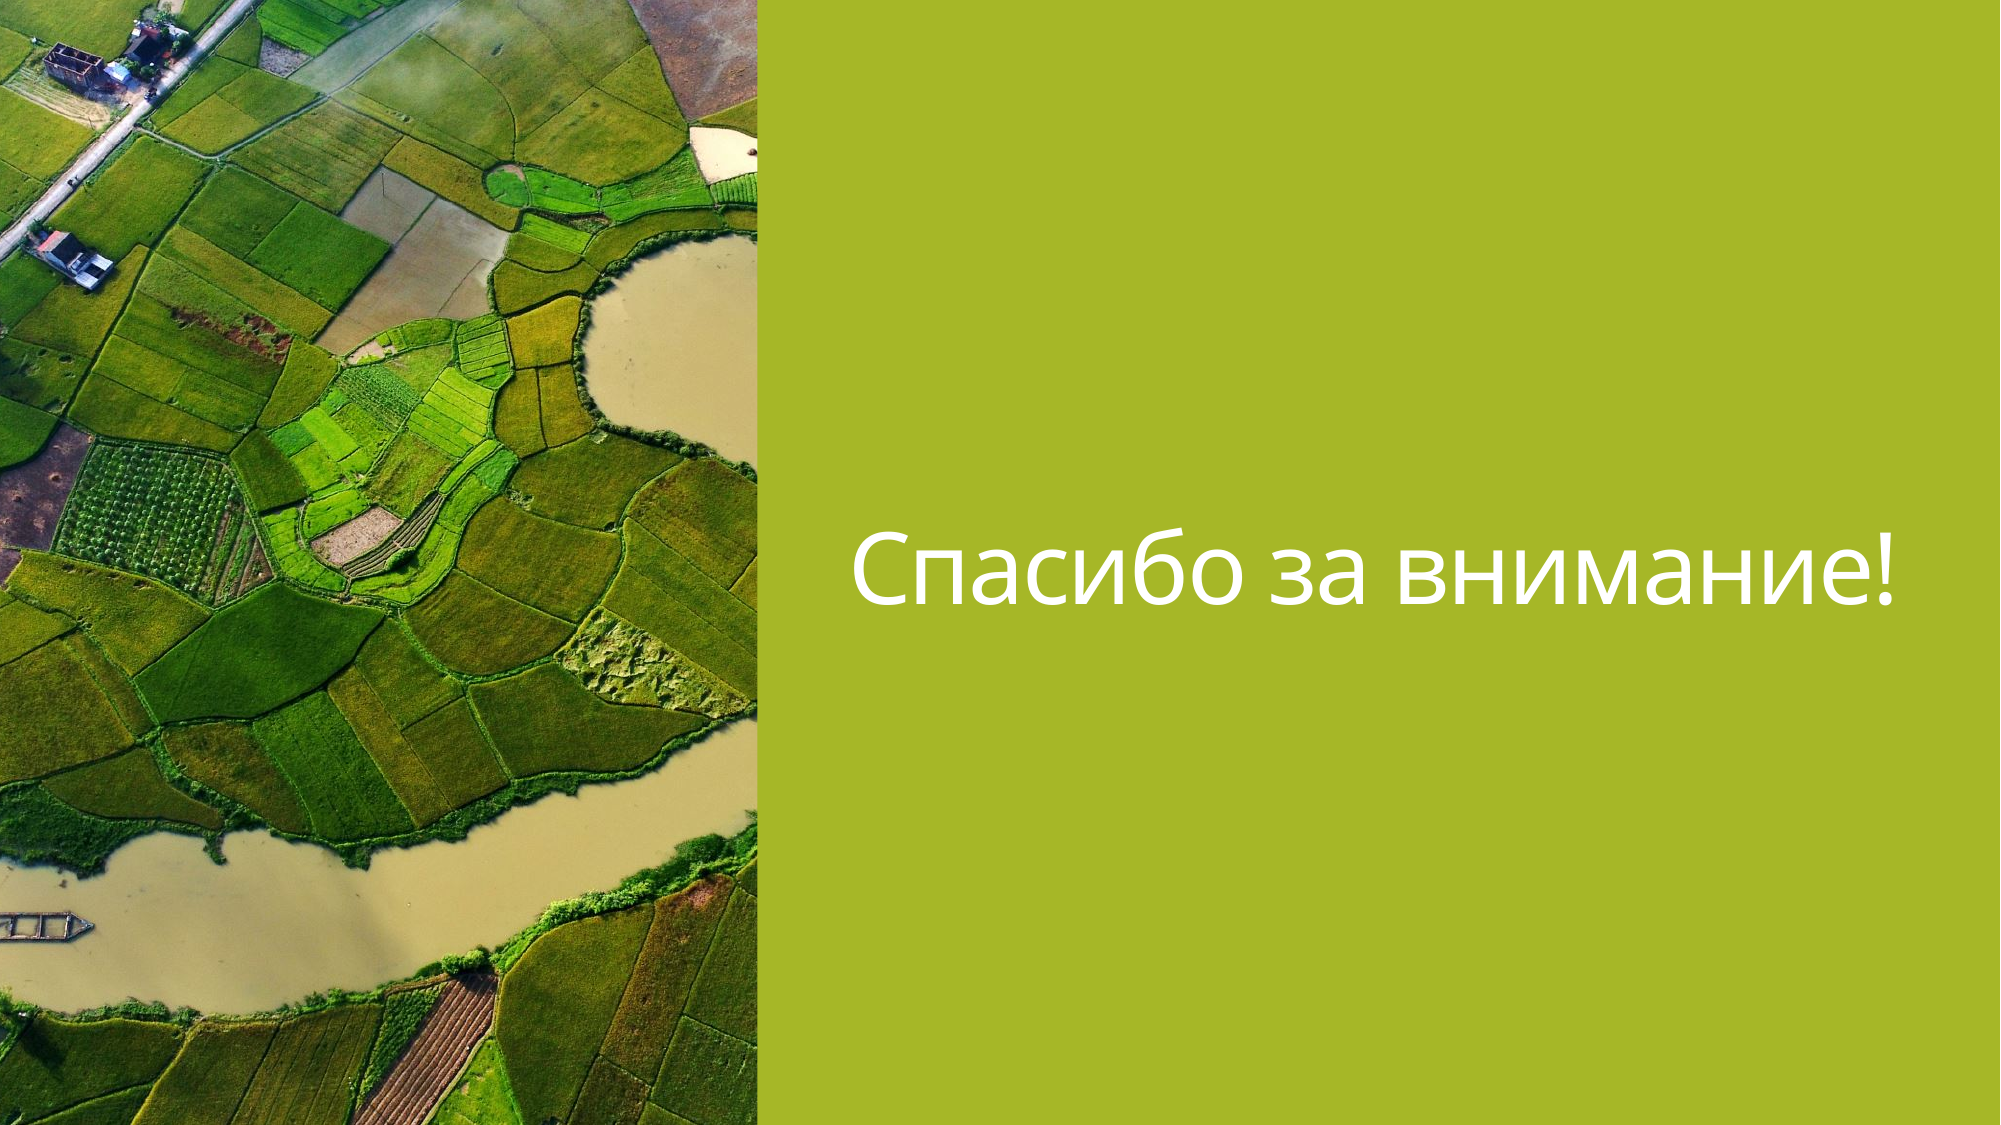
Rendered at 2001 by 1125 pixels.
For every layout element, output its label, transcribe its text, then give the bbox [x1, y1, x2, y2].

picture [0, 0, 758, 1125]
title Спасибо за внимание! [791, 493, 1957, 632]
